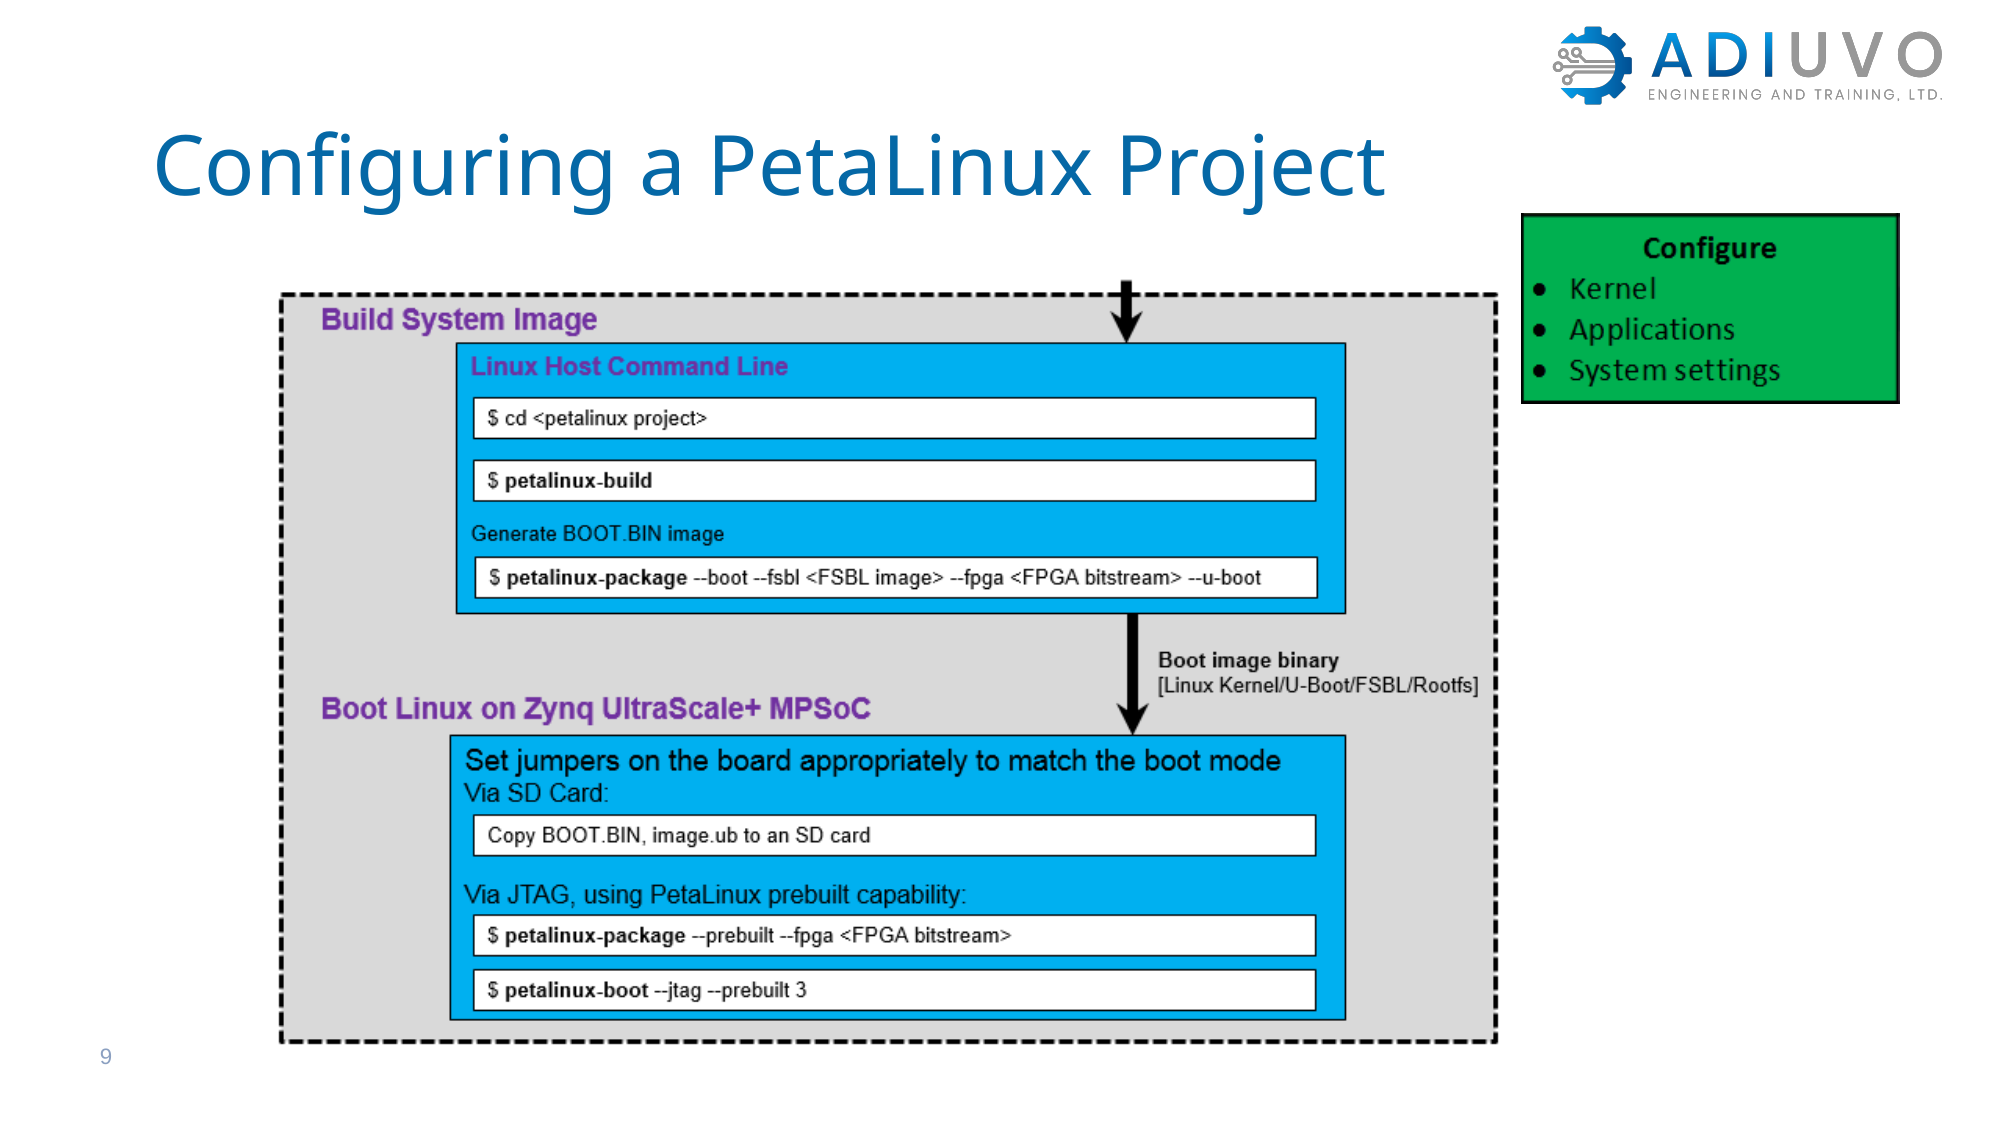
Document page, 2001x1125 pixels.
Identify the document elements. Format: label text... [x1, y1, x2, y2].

title Configuring a PetaLinux Project [137, 59, 1863, 278]
text_box [273, 277, 1503, 1049]
picture [1549, 15, 1949, 119]
slide_number 9 [99, 1042, 154, 1069]
picture [1521, 213, 1900, 404]
